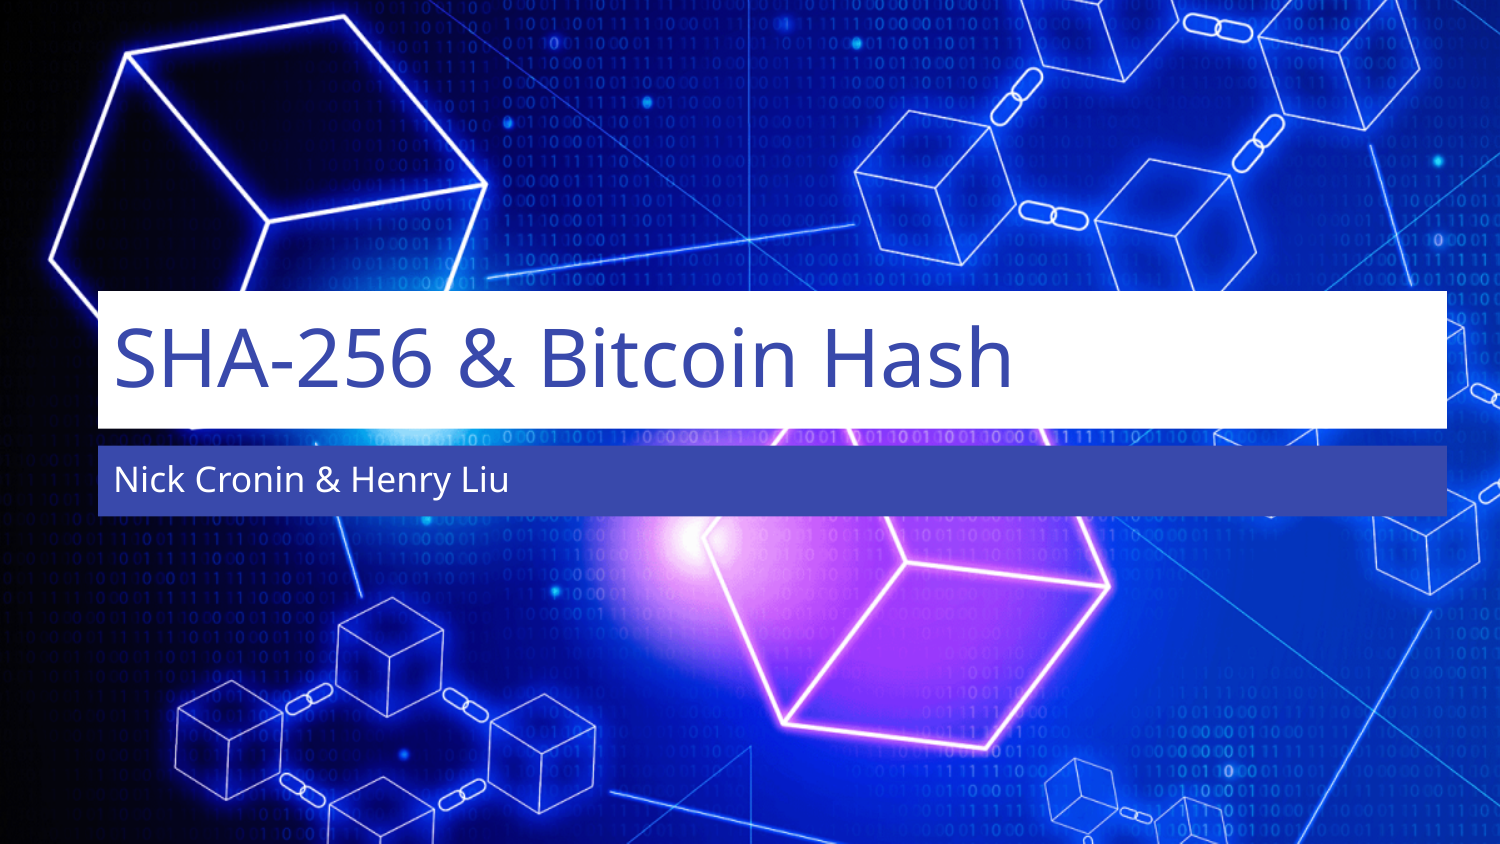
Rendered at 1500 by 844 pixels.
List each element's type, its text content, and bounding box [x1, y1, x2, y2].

picture [0, 0, 1500, 844]
subtitle Nick Cronin & Henry Liu [98, 445, 1447, 517]
title SHA-256 & Bitcoin Hash [98, 291, 1447, 429]
